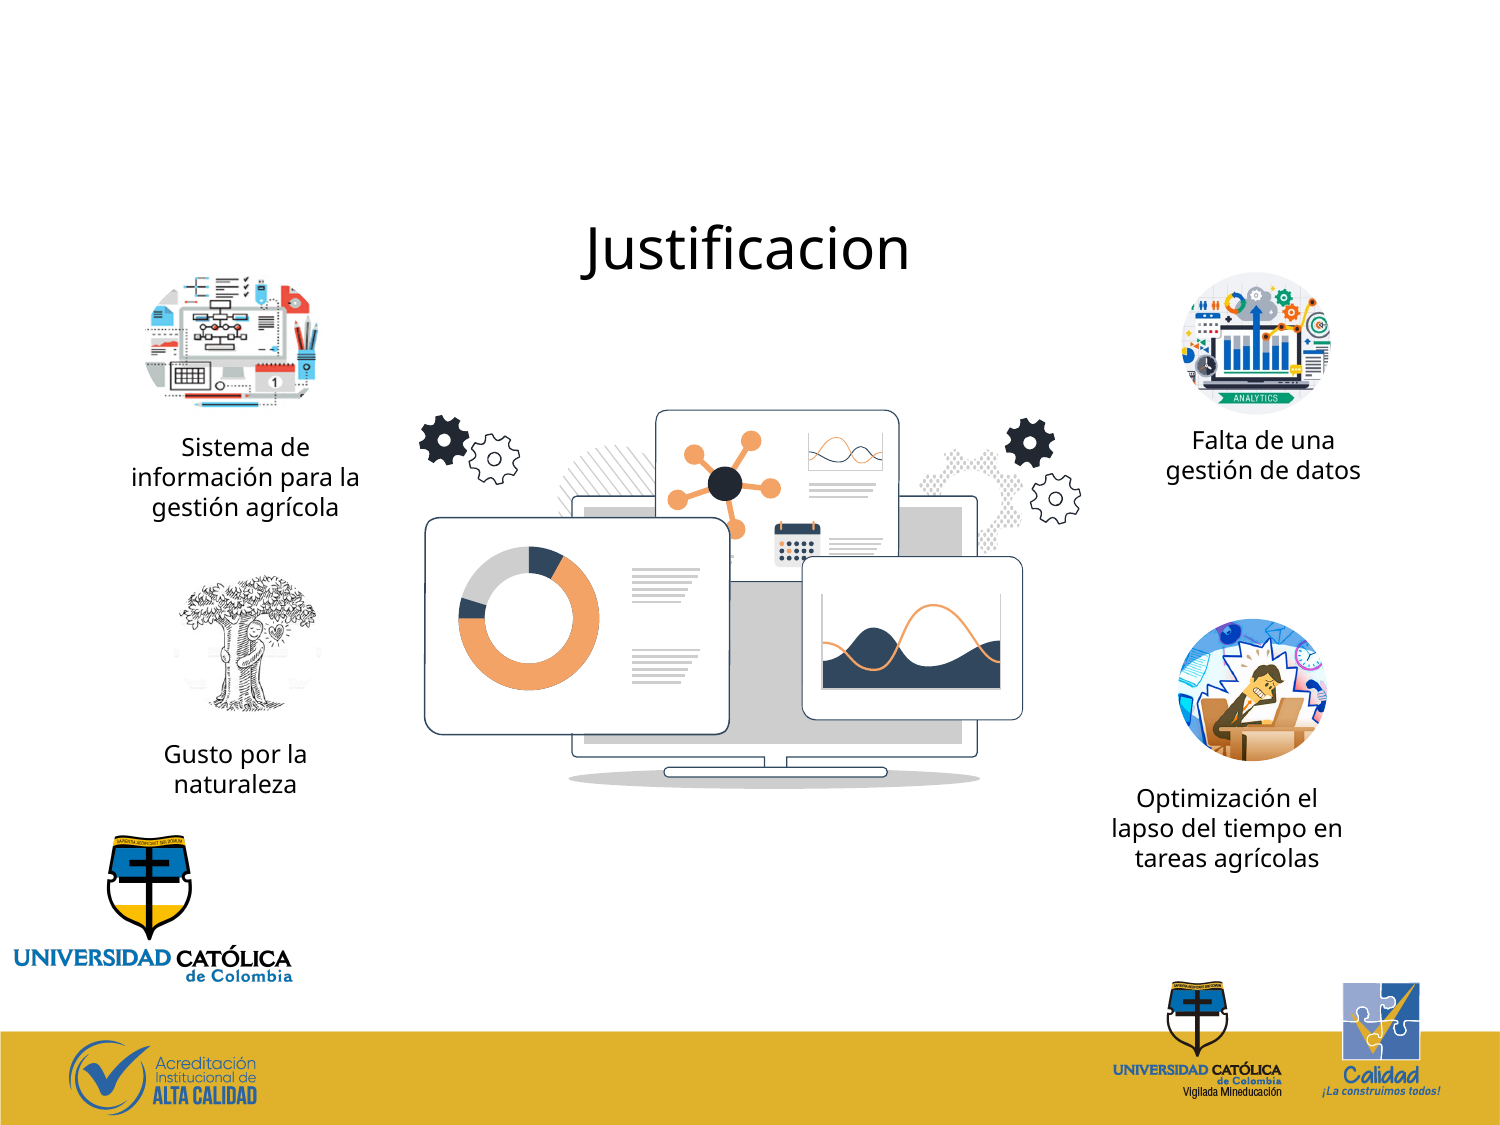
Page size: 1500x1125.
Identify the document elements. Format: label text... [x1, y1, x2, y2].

text_box Justificacion [409, 208, 1088, 285]
text_box Gusto por la naturaleza [103, 738, 368, 814]
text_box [418, 409, 1082, 790]
text_box Sistema de información para la gestión agrícola [114, 459, 378, 536]
text_box Falta de una gestión de datos [1131, 422, 1396, 500]
text_box Optimización el lapso del tiempo en tareas agrícolas [1095, 812, 1360, 888]
picture [0, 0, 1500, 1125]
